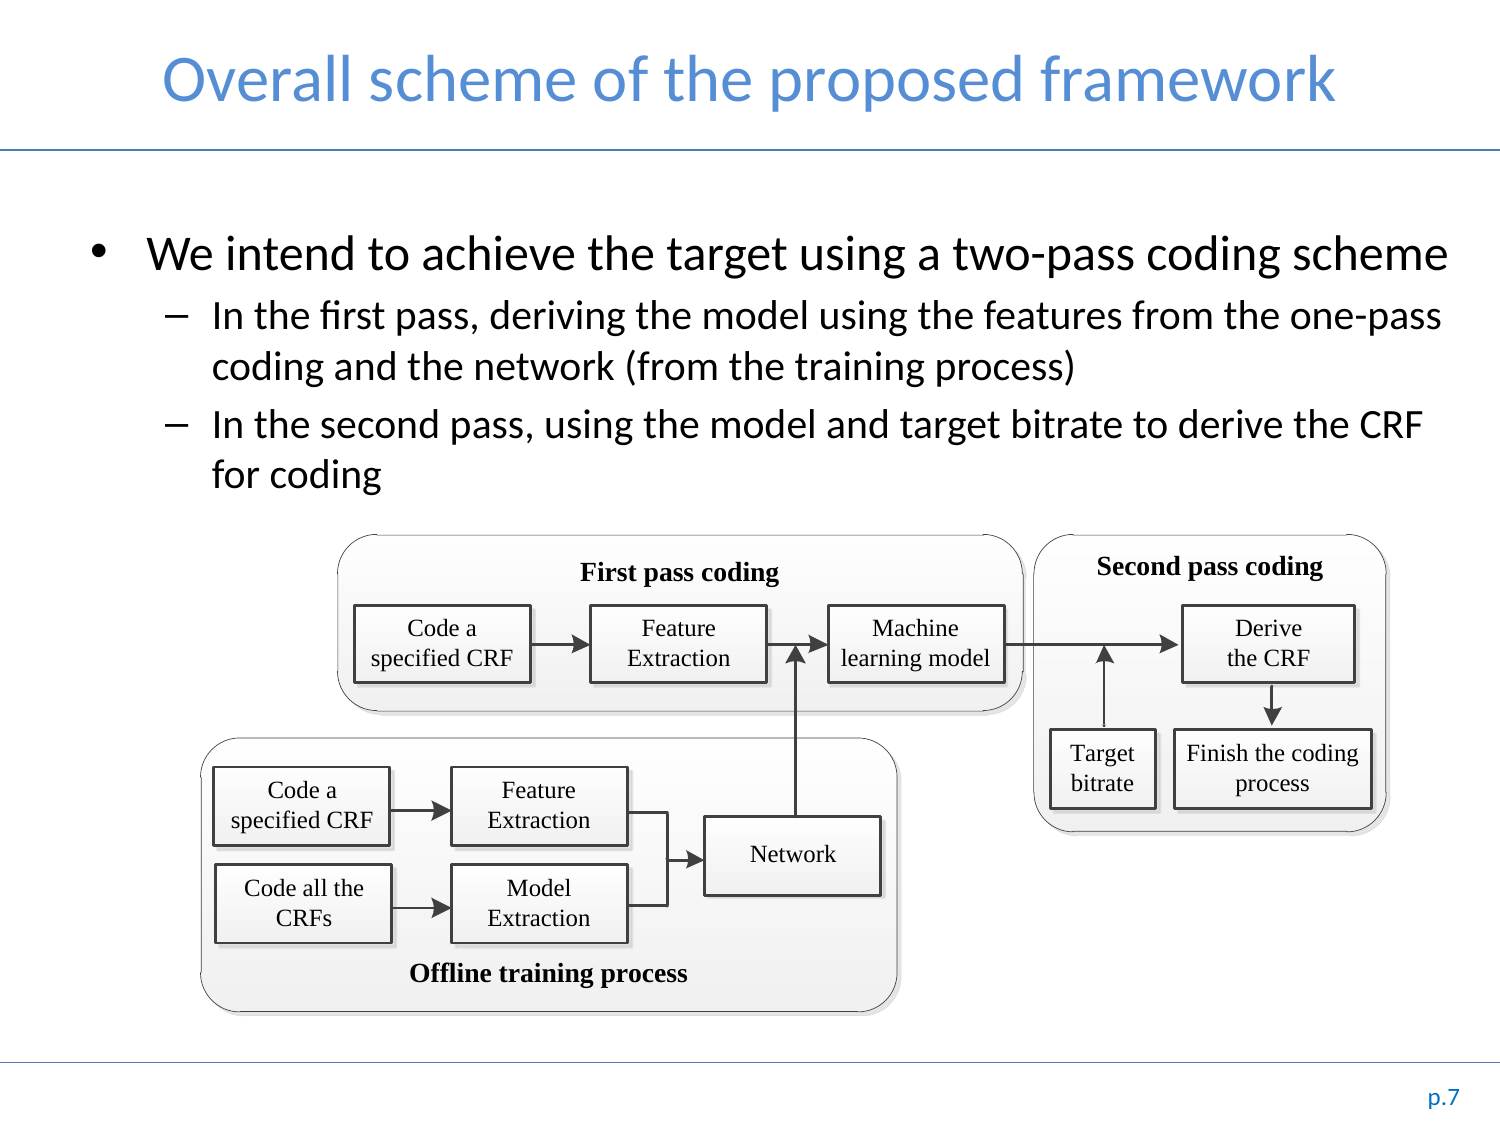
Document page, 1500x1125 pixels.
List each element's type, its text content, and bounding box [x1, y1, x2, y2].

title Overall scheme of the proposed framework [75, 12, 1425, 138]
text_box We intend to achieve the target using a two-pass coding scheme In the first pass, deriving the model using the features from the one-pass coding and the network (from the training process) In the second pass, using the model and target bitrate to derive the CRF for coding [75, 212, 1475, 1063]
picture [196, 530, 1394, 1020]
text_box [74, 187, 1425, 1038]
slide_number p.7 [1387, 1066, 1475, 1125]
